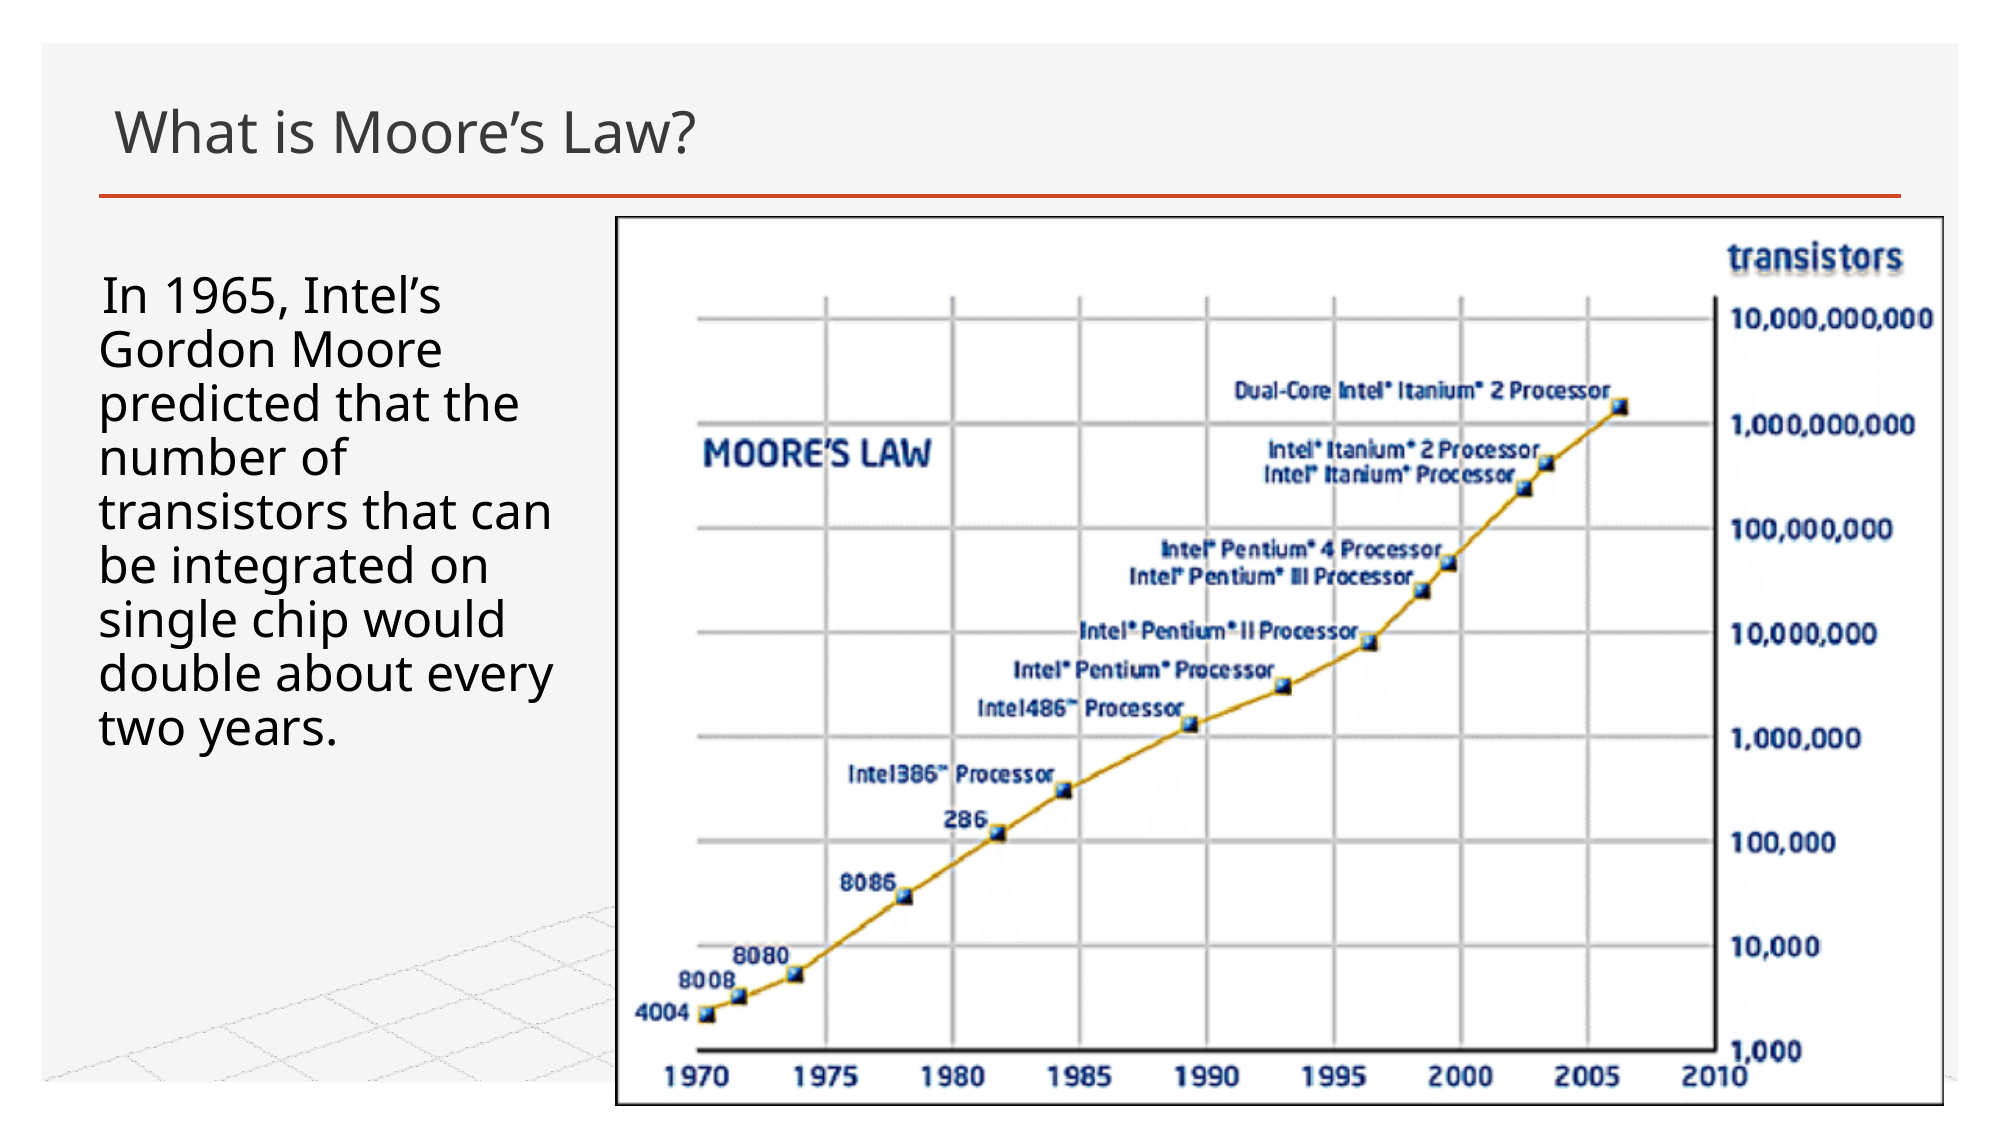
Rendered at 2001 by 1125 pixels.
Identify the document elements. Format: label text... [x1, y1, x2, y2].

list In 1965, Intel’s Gordon Moore predicted that the number of transistors that can be integrated on single chip would double about every two years. [83, 263, 607, 900]
picture [44, 216, 1956, 1106]
title What is Moore’s Law? [99, 73, 1901, 197]
